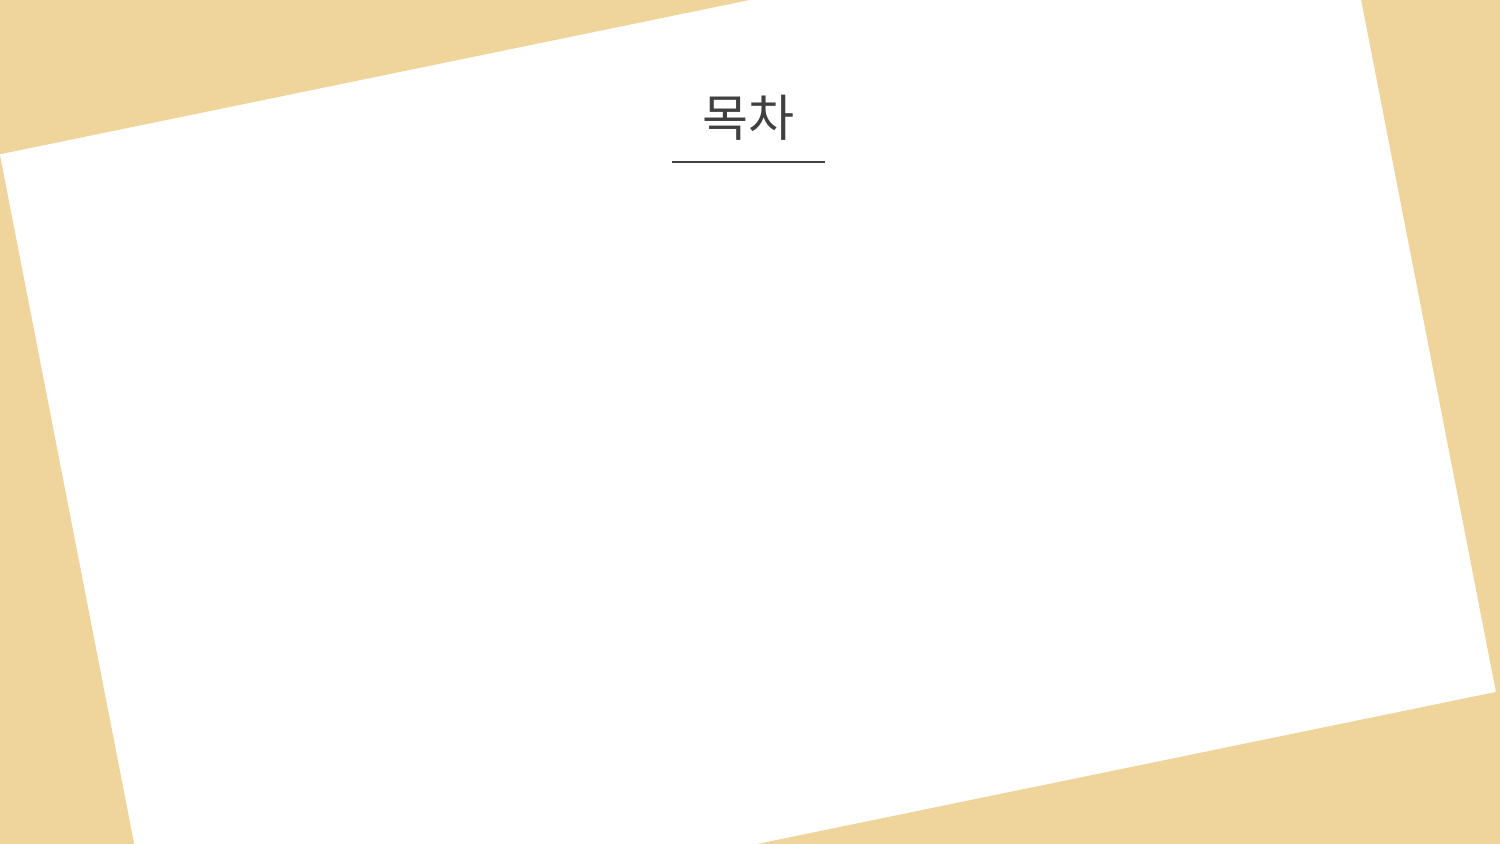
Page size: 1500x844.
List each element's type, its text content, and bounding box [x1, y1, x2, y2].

text_box [0, 153, 137, 844]
text_box [1359, 0, 1500, 690]
text_box [746, 689, 1500, 844]
text_box 목차 [648, 79, 849, 155]
text_box [0, 0, 756, 156]
